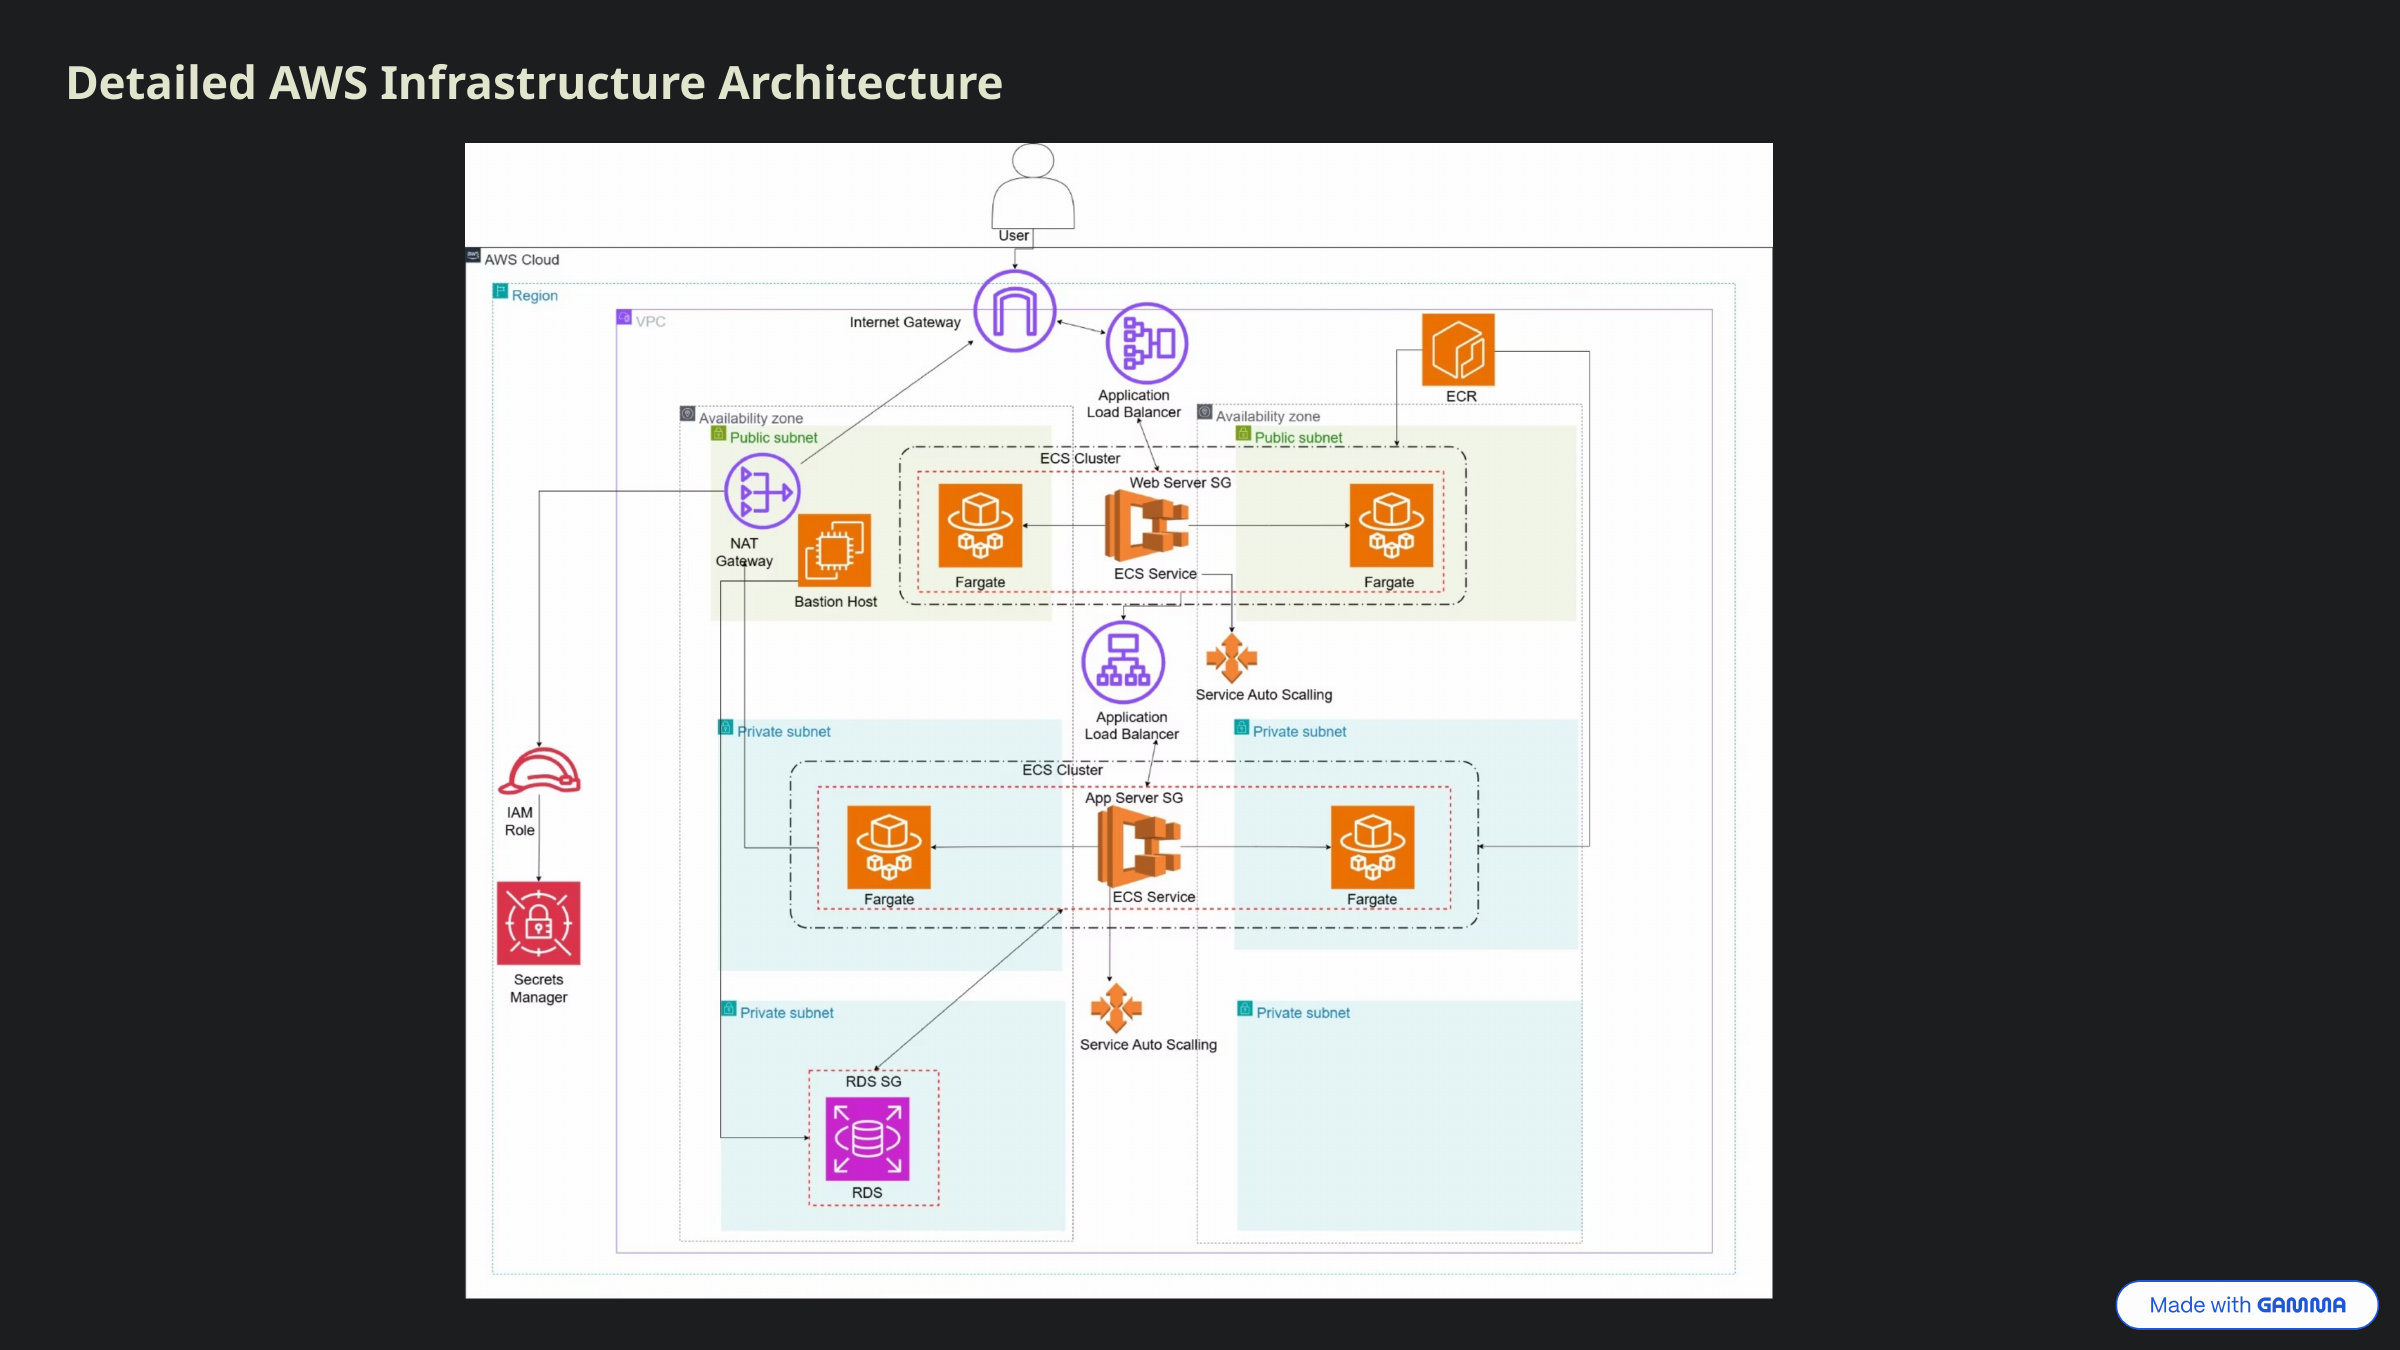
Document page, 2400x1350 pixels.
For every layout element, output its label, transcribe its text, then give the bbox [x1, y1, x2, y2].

text_box Detailed AWS Infrastructure Architecture [65, 51, 946, 110]
picture [465, 143, 1773, 1299]
picture [2106, 1271, 2389, 1339]
